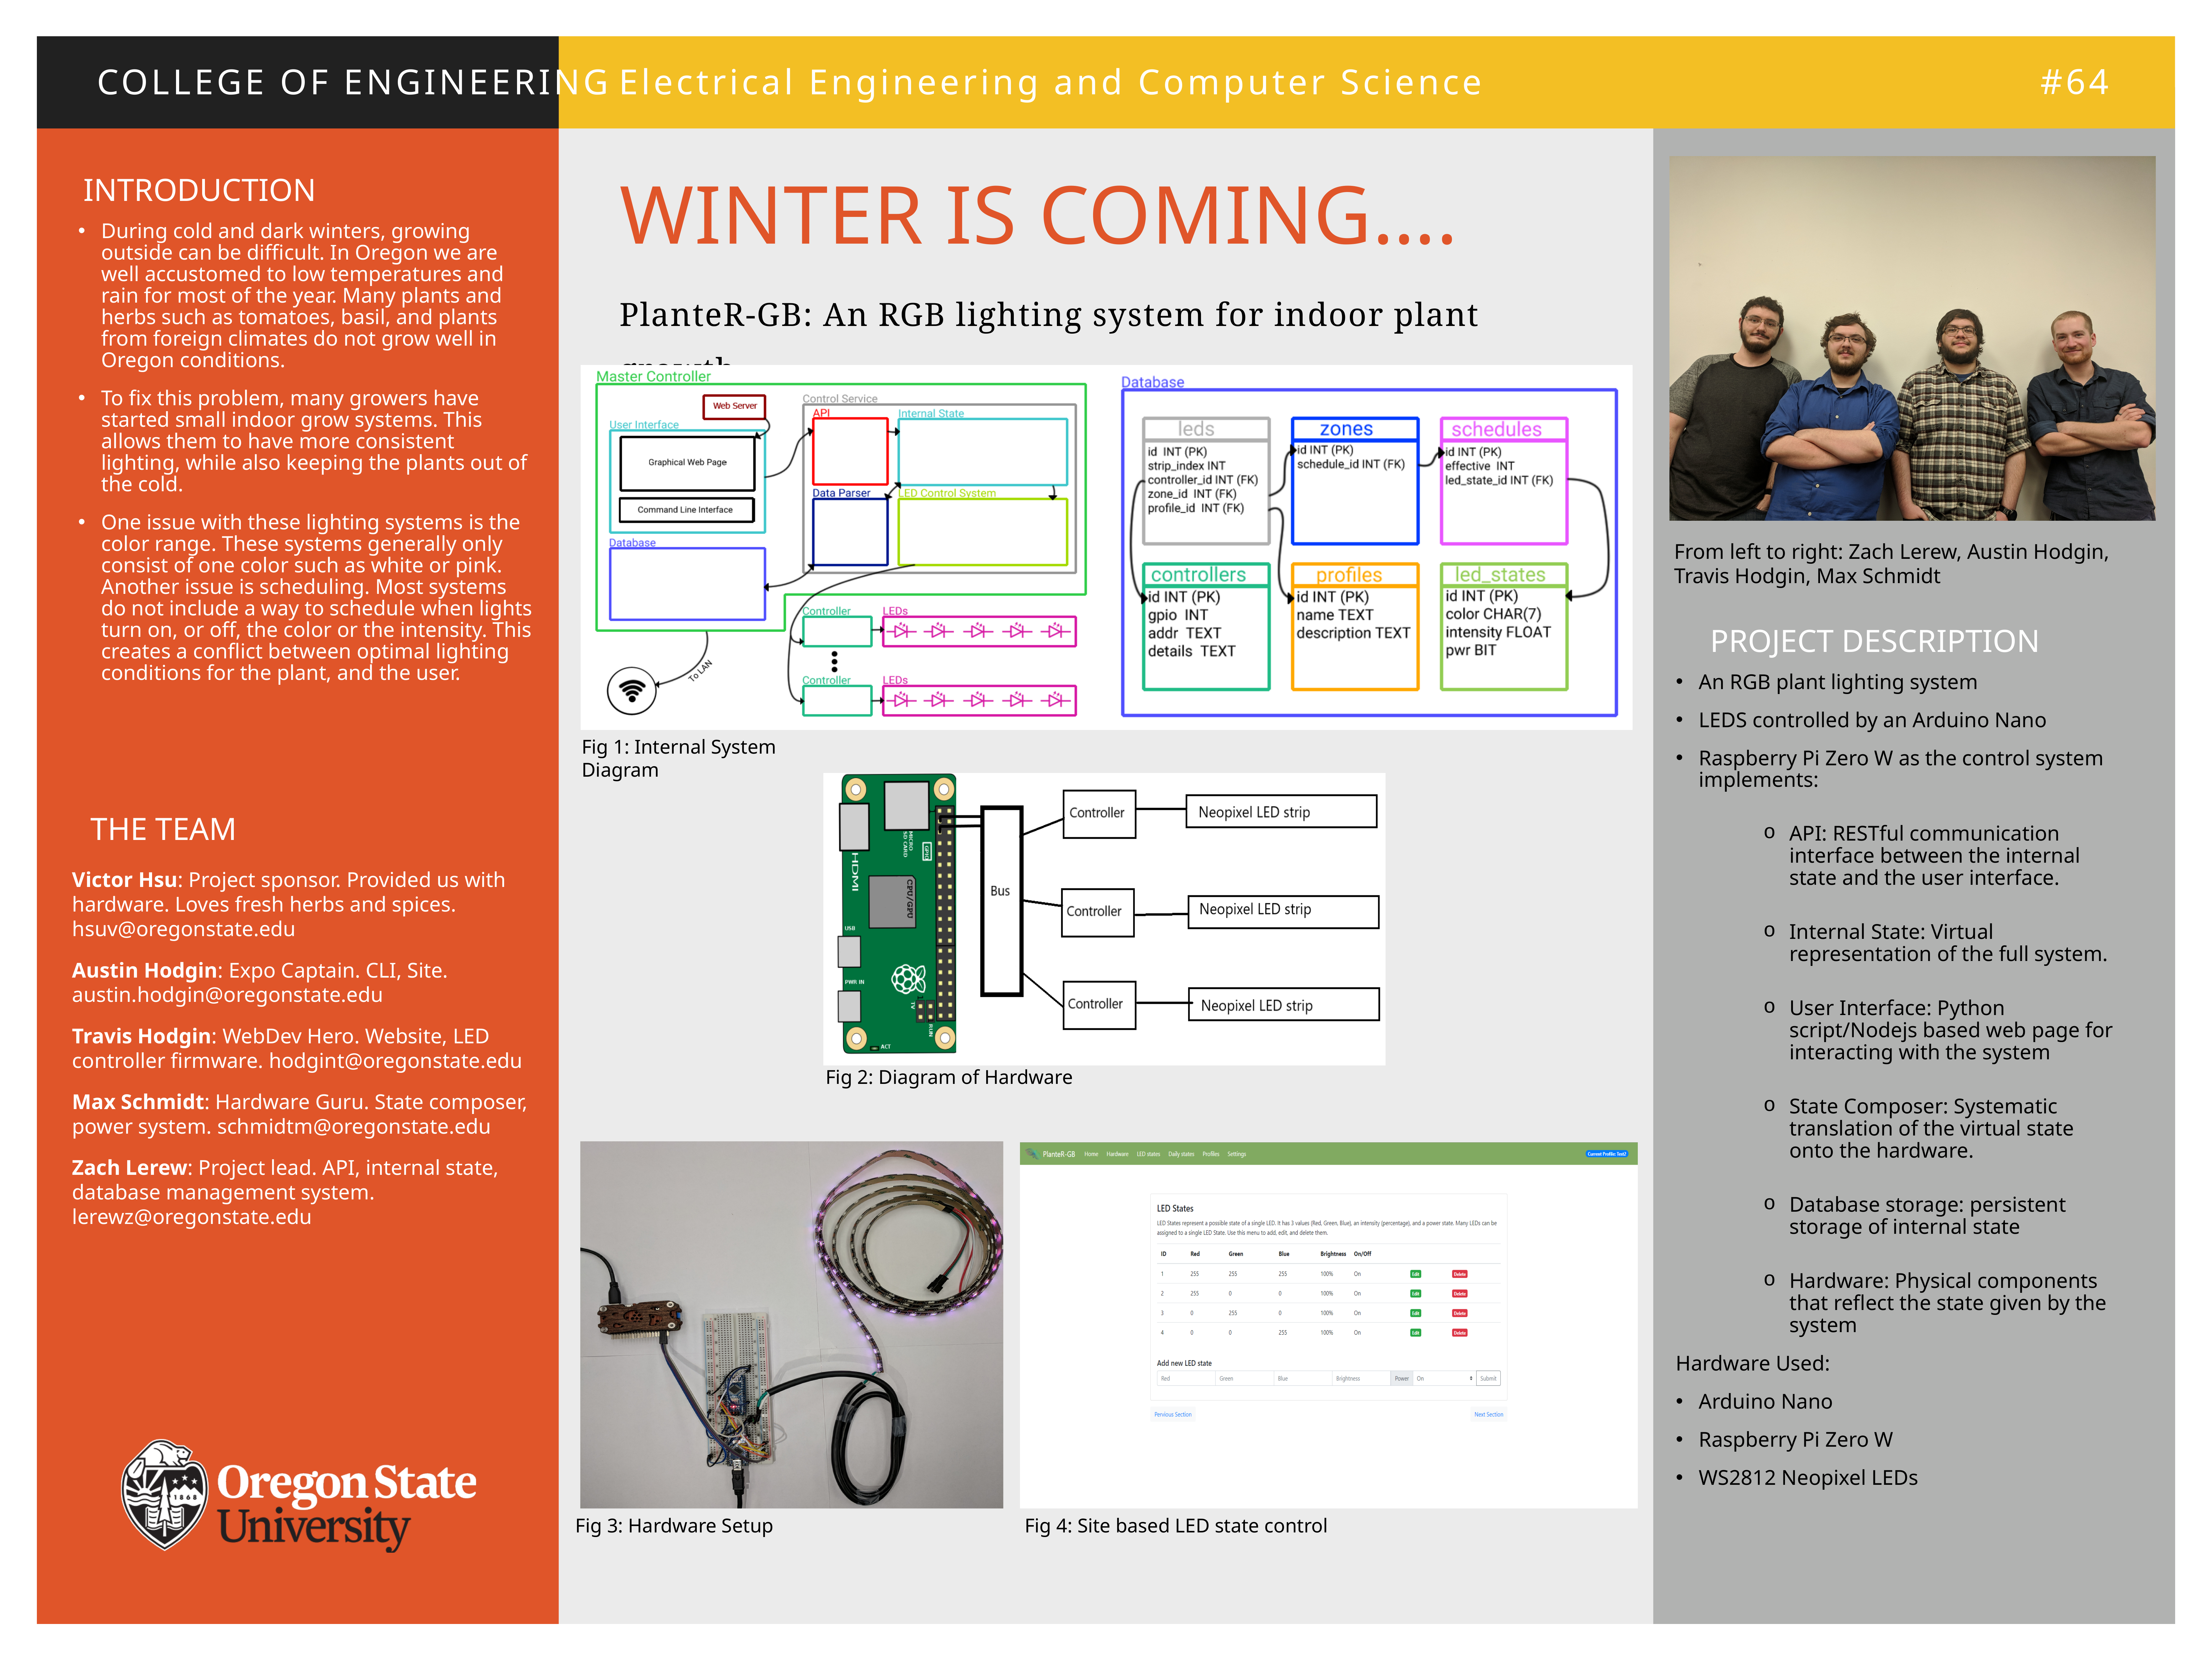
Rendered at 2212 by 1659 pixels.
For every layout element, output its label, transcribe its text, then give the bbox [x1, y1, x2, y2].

text_box Fig 1: Internal System Diagram [577, 732, 837, 783]
picture [1669, 156, 2156, 521]
text_box #64 [1916, 38, 2109, 128]
text_box Fig 4: Site based LED state control [1020, 1511, 1563, 1539]
picture [823, 773, 1386, 1065]
text_box Fig 2: Diagram of Hardware [821, 1062, 1363, 1090]
text_box Project description [1710, 625, 2121, 659]
text_box Victor Hsu: Project sponsor. Provided us with hardware. Loves fresh herbs and spices. hsuv@oregonstate.edu Austin Hodgin: Expo Captain. CLI, Site. austin.hodgin@oregonstate.edu Travis Hodgin: WebDev Hero. Website, LED controller firmware. hodgint@oregonstate.edu Max Schmidt: Hardware Guru. State composer, power system. schmidtm@oregonstate.edu Zach Lerew: Project lead. API, internal state, database management system. lerewz@oregonstate.edu [72, 867, 547, 1228]
text_box The Team [90, 813, 565, 847]
text_box During cold and dark winters, growing outside can be difficult. In Oregon we are well accustomed to low temperatures and rain for most of the year. Many plants and herbs such as tomatoes, basil, and plants from foreign climates do not grow well in Oregon conditions. To fix this problem, many growers have started small indoor grow systems. This allows them to have more consistent lighting, while also keeping the plants out of the cold. One issue with these lighting systems is the color range. These systems generally only consist of one color such as white or pink. Another issue is scheduling. Most systems do not include a way to schedule when lights turn on, or off, the color or the intensity. This creates a conflict between optimal lighting conditions for the plant, and the user. [78, 221, 534, 722]
text_box Introduction [83, 175, 495, 208]
text_box PlanteR-GB: An RGB lighting system for indoor plant growth. [619, 277, 1605, 365]
text_box From left to right: Zach Lerew, Austin Hodgin, Travis Hodgin, Max Schmidt [1669, 536, 2156, 590]
text_box Fig 3: Hardware Setup [571, 1511, 1020, 1539]
picture [1020, 1141, 1638, 1508]
picture [581, 365, 1633, 730]
text_box Winter is coming…. [619, 175, 1605, 253]
text_box An RGB plant lighting system LEDS controlled by an Arduino Nano Raspberry Pi Zero W as the control system implements: API: RESTful communication interface between the internal state and the user interface. Internal State: Virtual representation of the full system. User Interface: Python script/Nodejs based web page for interacting with the system State Composer: Systematic translation of the virtual state onto the hardware. Database storage: persistent storage of internal state Hardware: Physical components that reflect the state given by the system Hardware Used: Arduino Nano Raspberry Pi Zero W WS2812 Neopixel LEDs [1676, 672, 2122, 1489]
picture [580, 1141, 1003, 1508]
